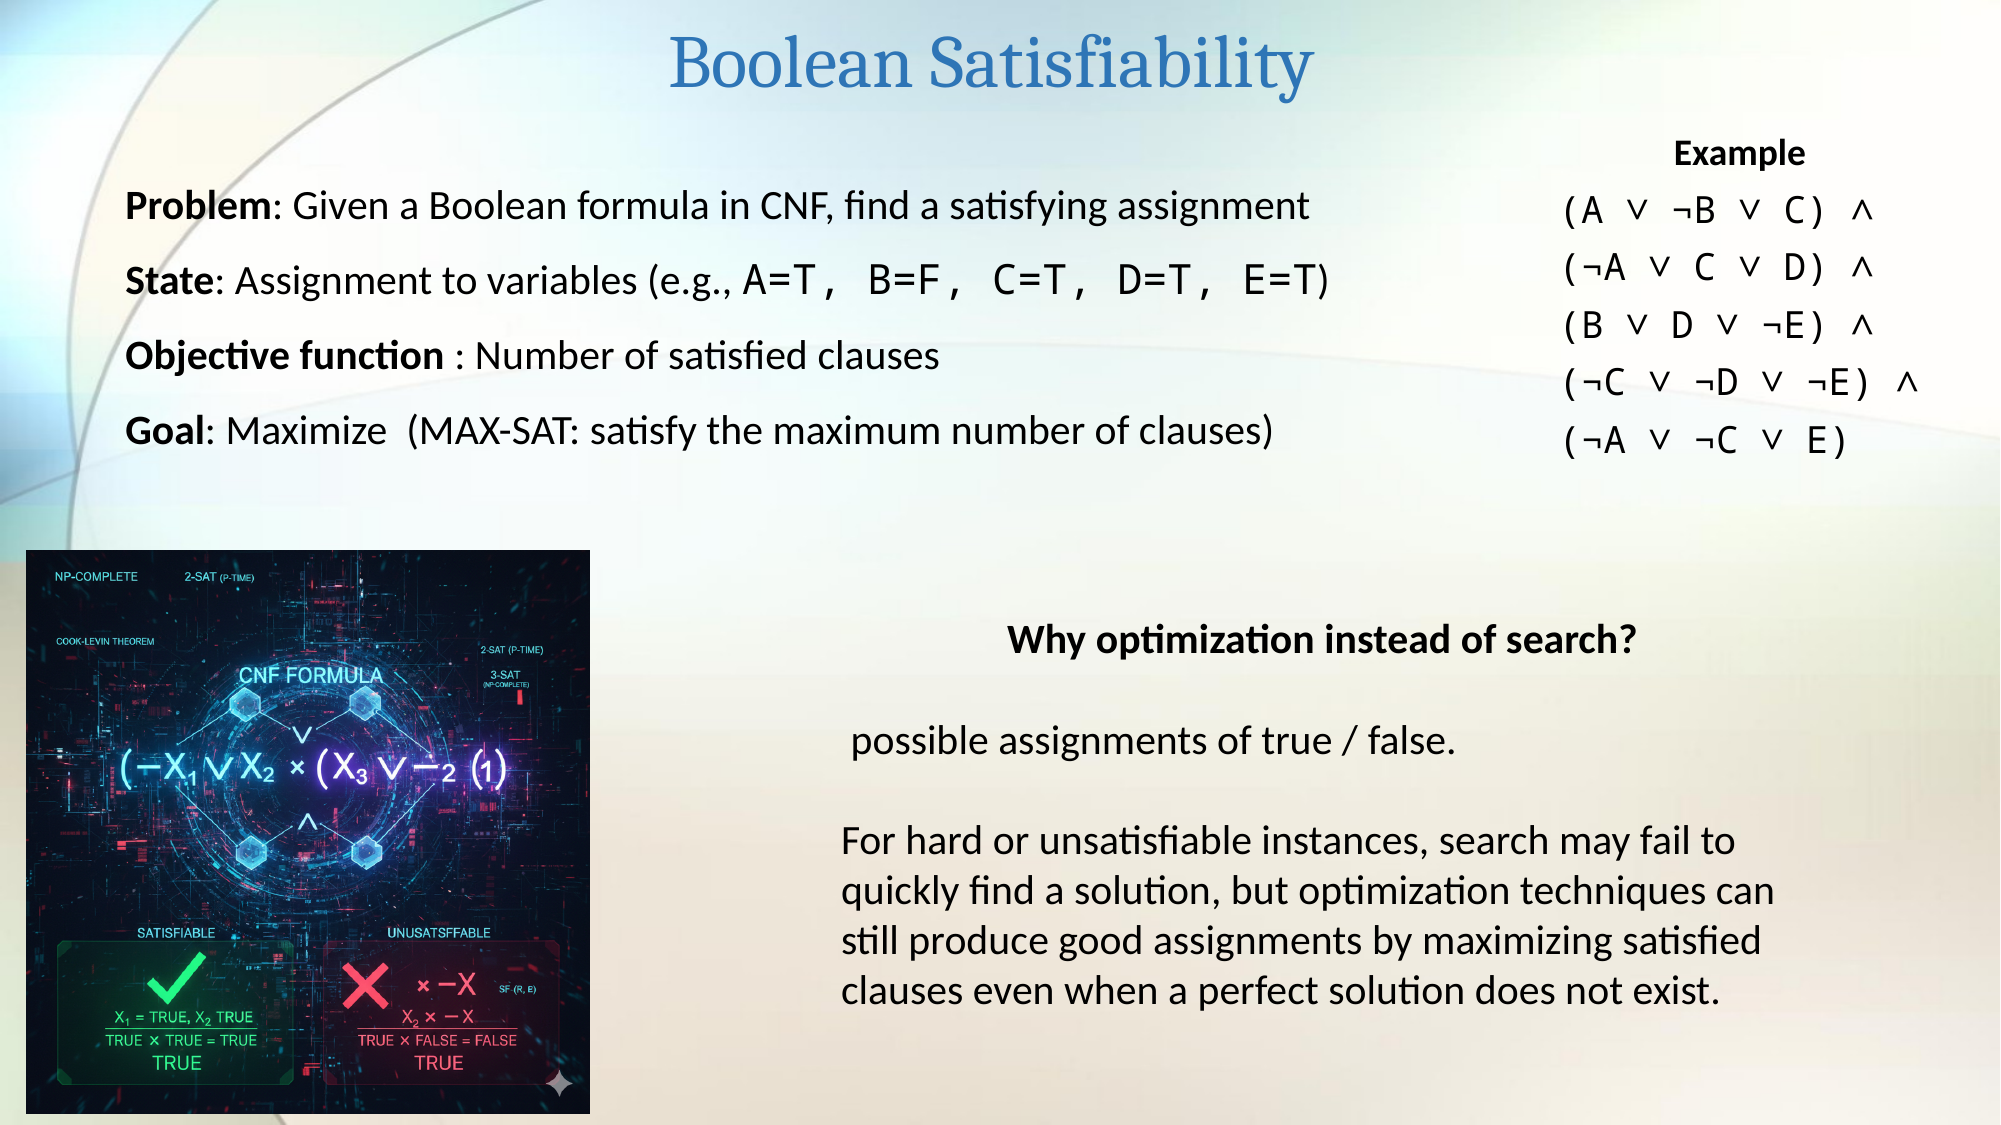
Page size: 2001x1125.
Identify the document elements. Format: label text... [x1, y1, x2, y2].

text_box Example (A ∨ ¬B ∨ C) ∧ (¬A ∨ C ∨ D) ∧ (B ∨ D ∨ ¬E) ∧ (¬C ∨ ¬D ∨ ¬E) ∧ (¬A ∨ ¬C ∨ E) [1543, 120, 1937, 469]
text_box Boolean Satisfiability [77, 11, 1907, 105]
text_box [97, 139, 1543, 282]
picture [0, 0, 2001, 1125]
text_box Why optimization instead of search? [780, 604, 1865, 670]
